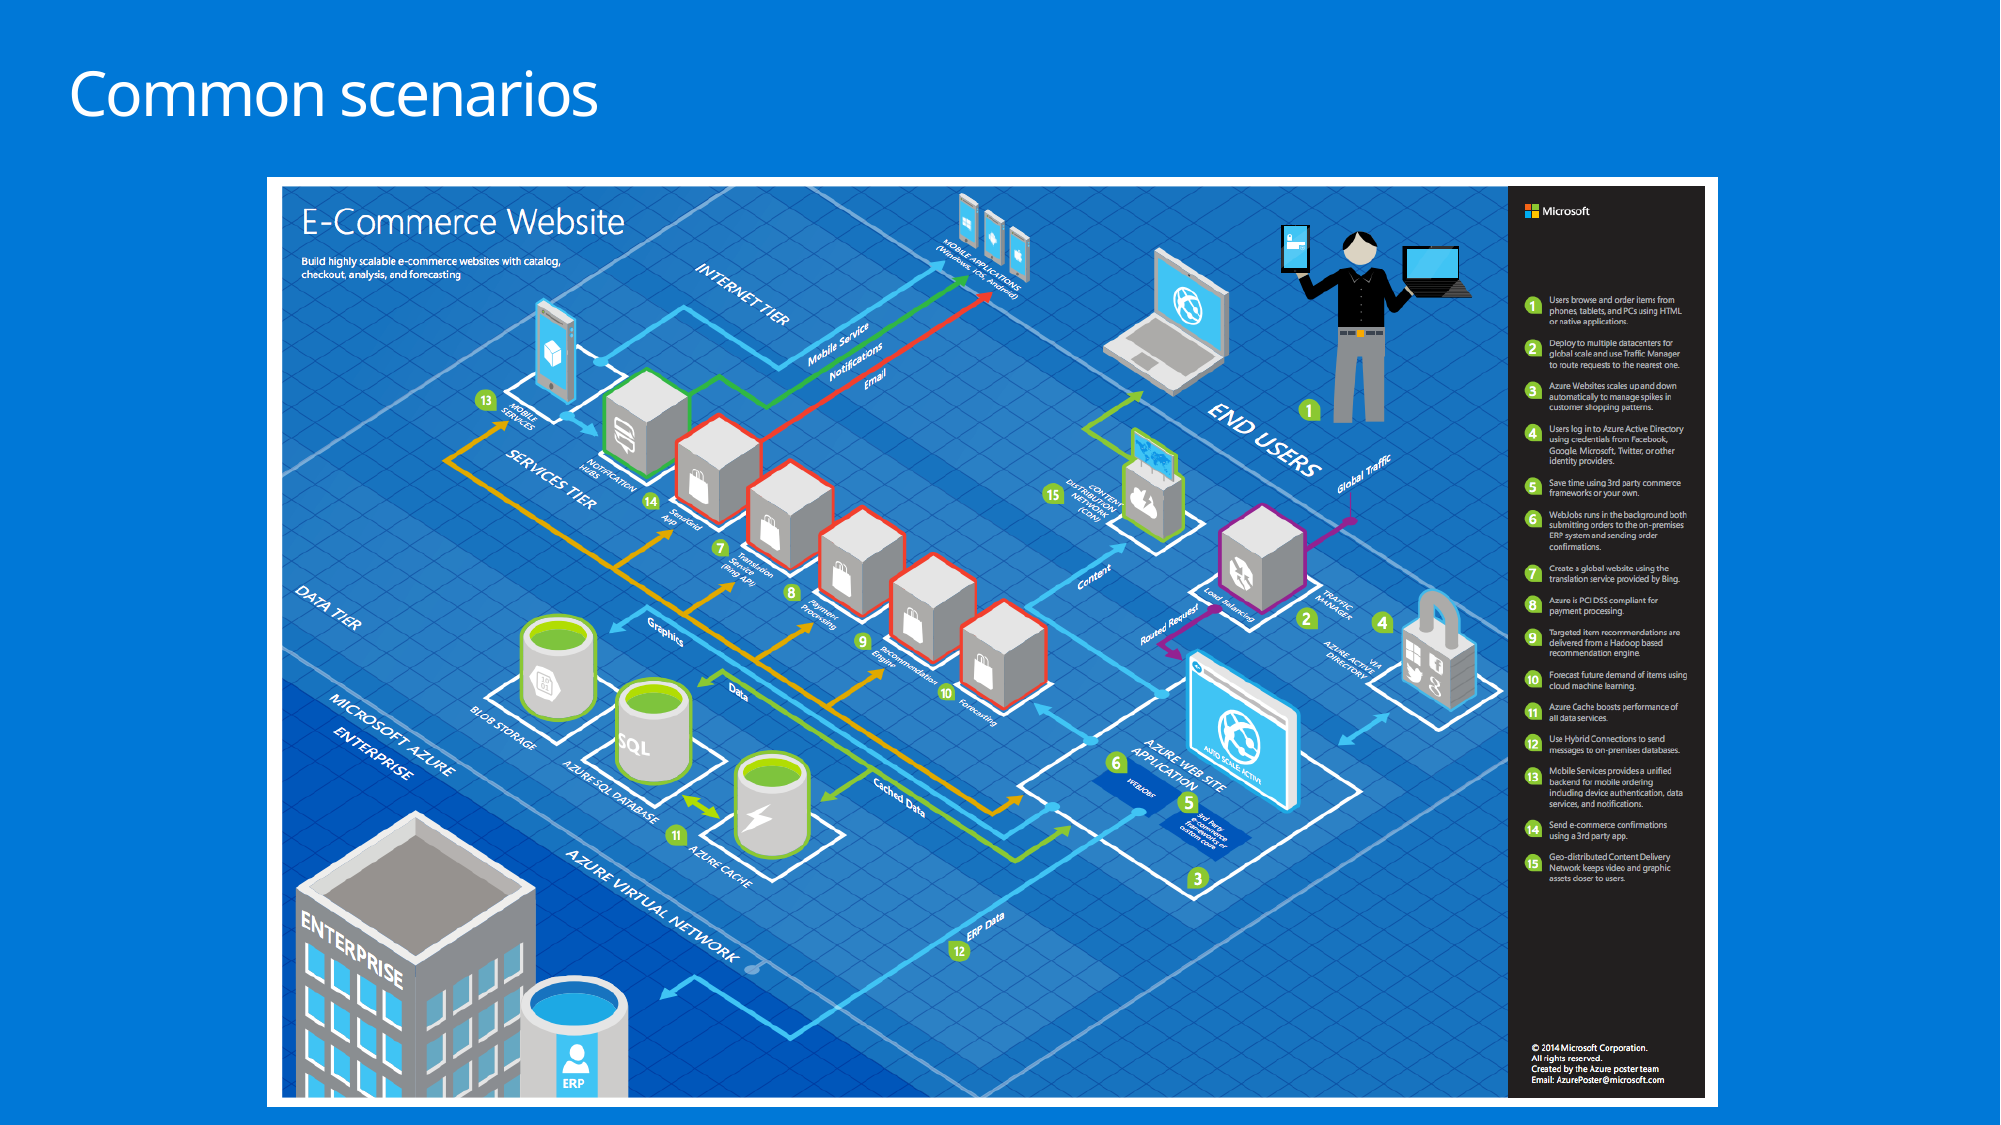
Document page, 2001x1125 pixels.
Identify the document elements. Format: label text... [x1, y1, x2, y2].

picture [267, 176, 1719, 1107]
title Common scenarios [44, 47, 1957, 196]
